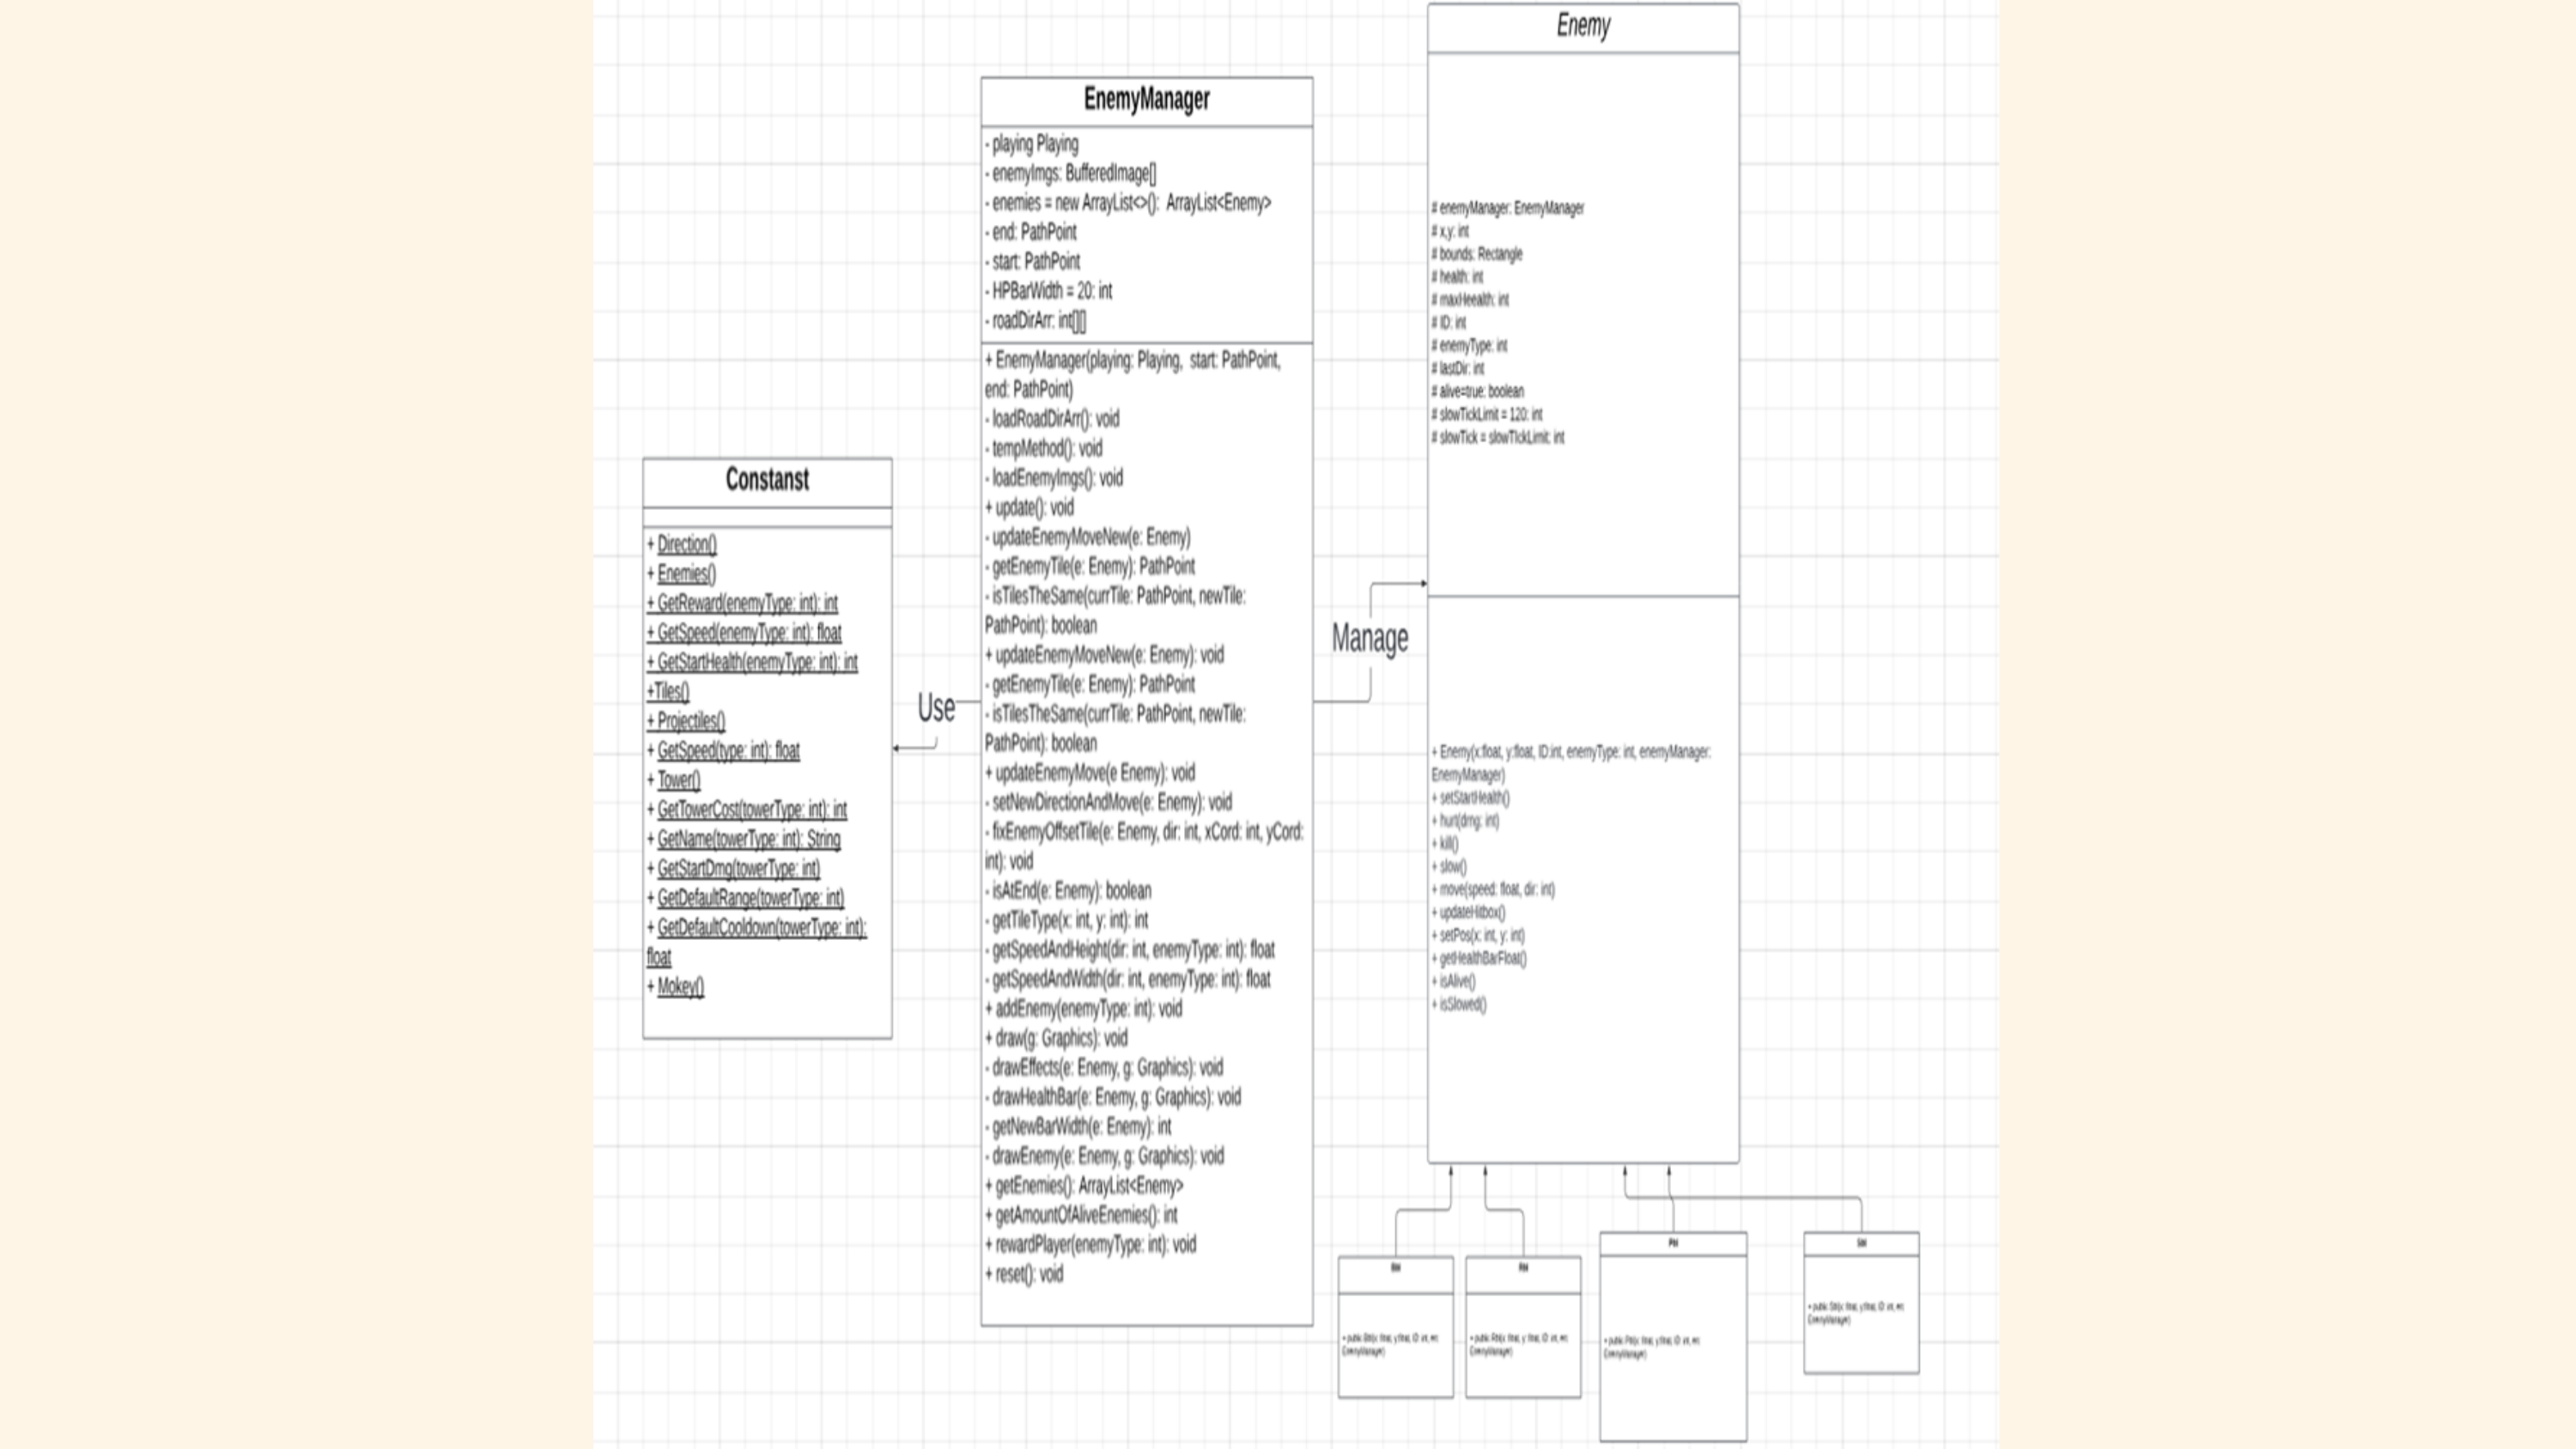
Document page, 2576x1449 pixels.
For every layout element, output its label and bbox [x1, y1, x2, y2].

text_box [593, 0, 2000, 1449]
